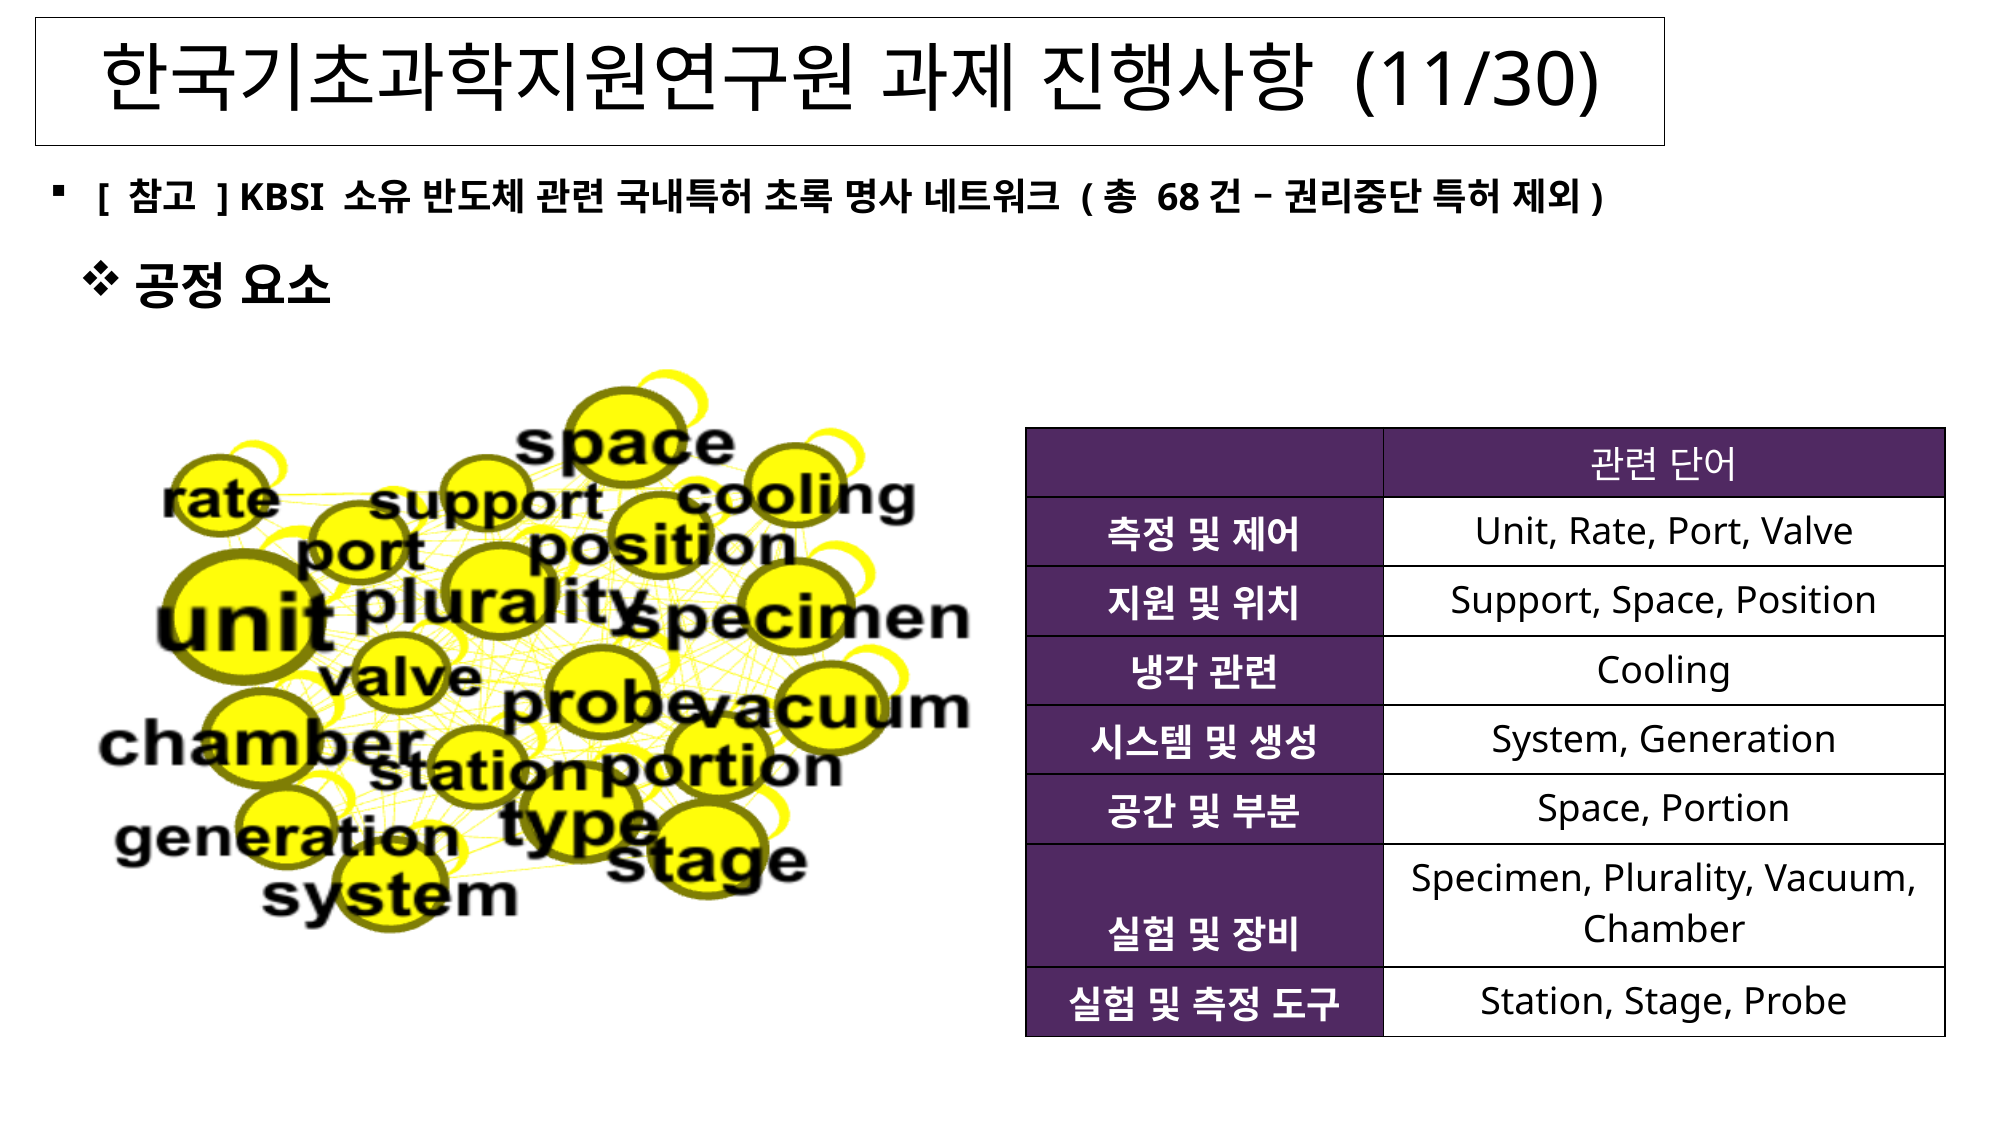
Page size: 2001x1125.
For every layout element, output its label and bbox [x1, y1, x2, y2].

table_cell [1384, 706, 1944, 773]
title [35, 17, 1665, 146]
table_cell [1384, 567, 1944, 635]
table_cell [1384, 968, 1944, 1036]
table_cell [1027, 637, 1383, 704]
table_cell [1027, 845, 1383, 966]
table_header [1027, 429, 1383, 496]
table_cell [1384, 637, 1944, 704]
table_cell [1027, 775, 1383, 843]
picture [63, 343, 1000, 960]
text_box [35, 165, 1687, 226]
table_cell [1384, 775, 1944, 843]
table_cell [1384, 845, 1944, 966]
table_cell [1027, 567, 1383, 635]
table_header [1384, 429, 1944, 496]
table_cell [1027, 968, 1383, 1036]
text_box [63, 247, 394, 322]
table_cell [1027, 706, 1383, 773]
table_cell [1027, 498, 1383, 565]
table_cell [1384, 498, 1944, 565]
